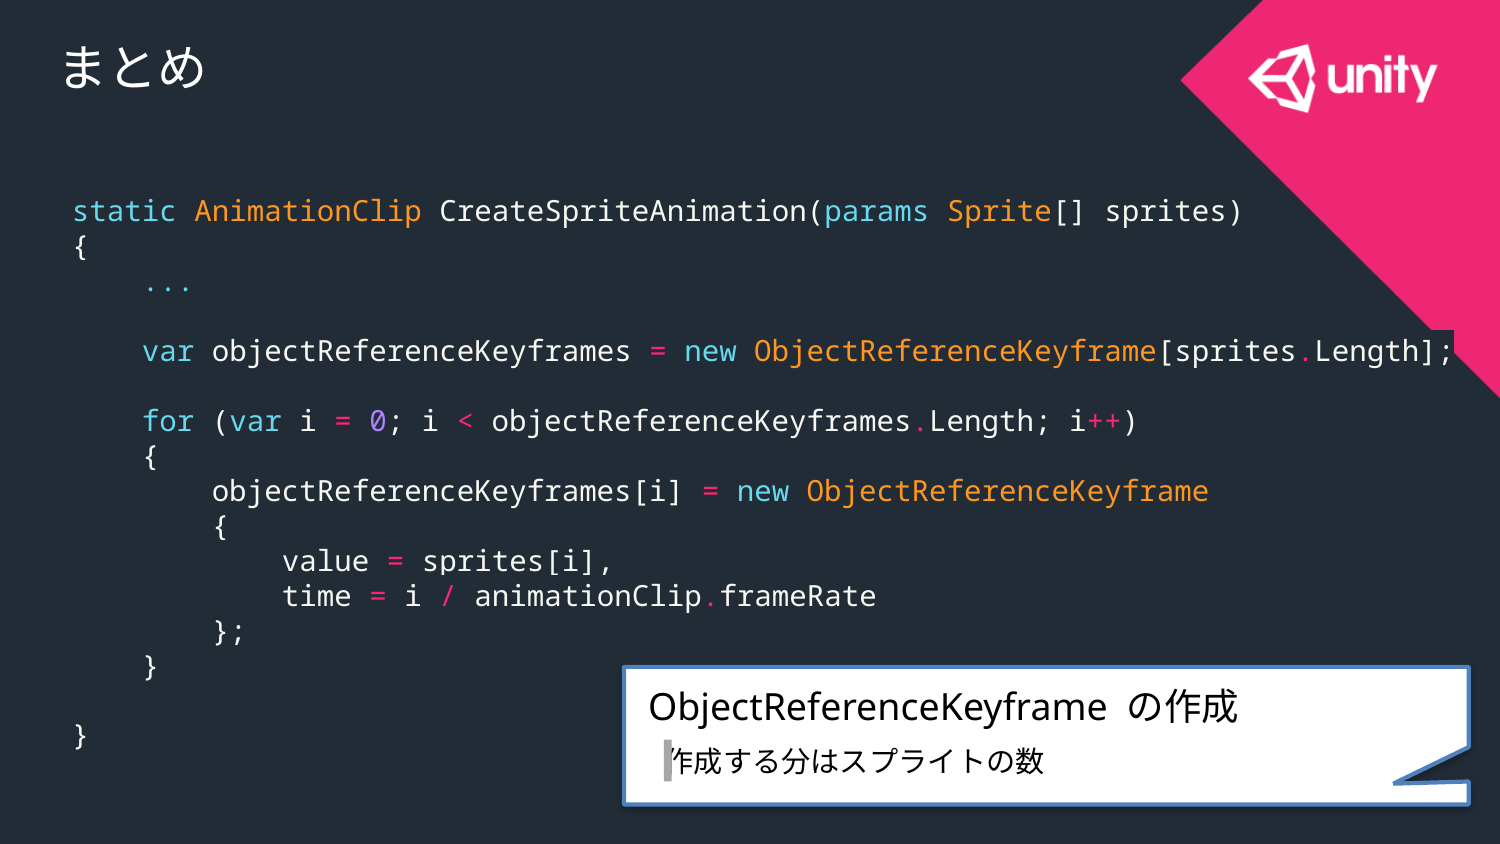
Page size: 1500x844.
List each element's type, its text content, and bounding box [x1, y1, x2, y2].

text_box static AnimationClip CreateSpriteAnimation(params Sprite[] sprites) { ... var objectReferenceKeyframes = new ObjectReferenceKeyframe[sprites.Length]; for (var i = 0; i < objectReferenceKeyframes.Length; i++) { objectReferenceKeyframes[i] = new ObjectReferenceKeyframe { value = sprites[i], time = i / animationClip.frameRate }; } } [57, 184, 1470, 759]
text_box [623, 666, 1469, 805]
title まとめ [56, 31, 1174, 103]
picture [1180, 0, 1500, 400]
